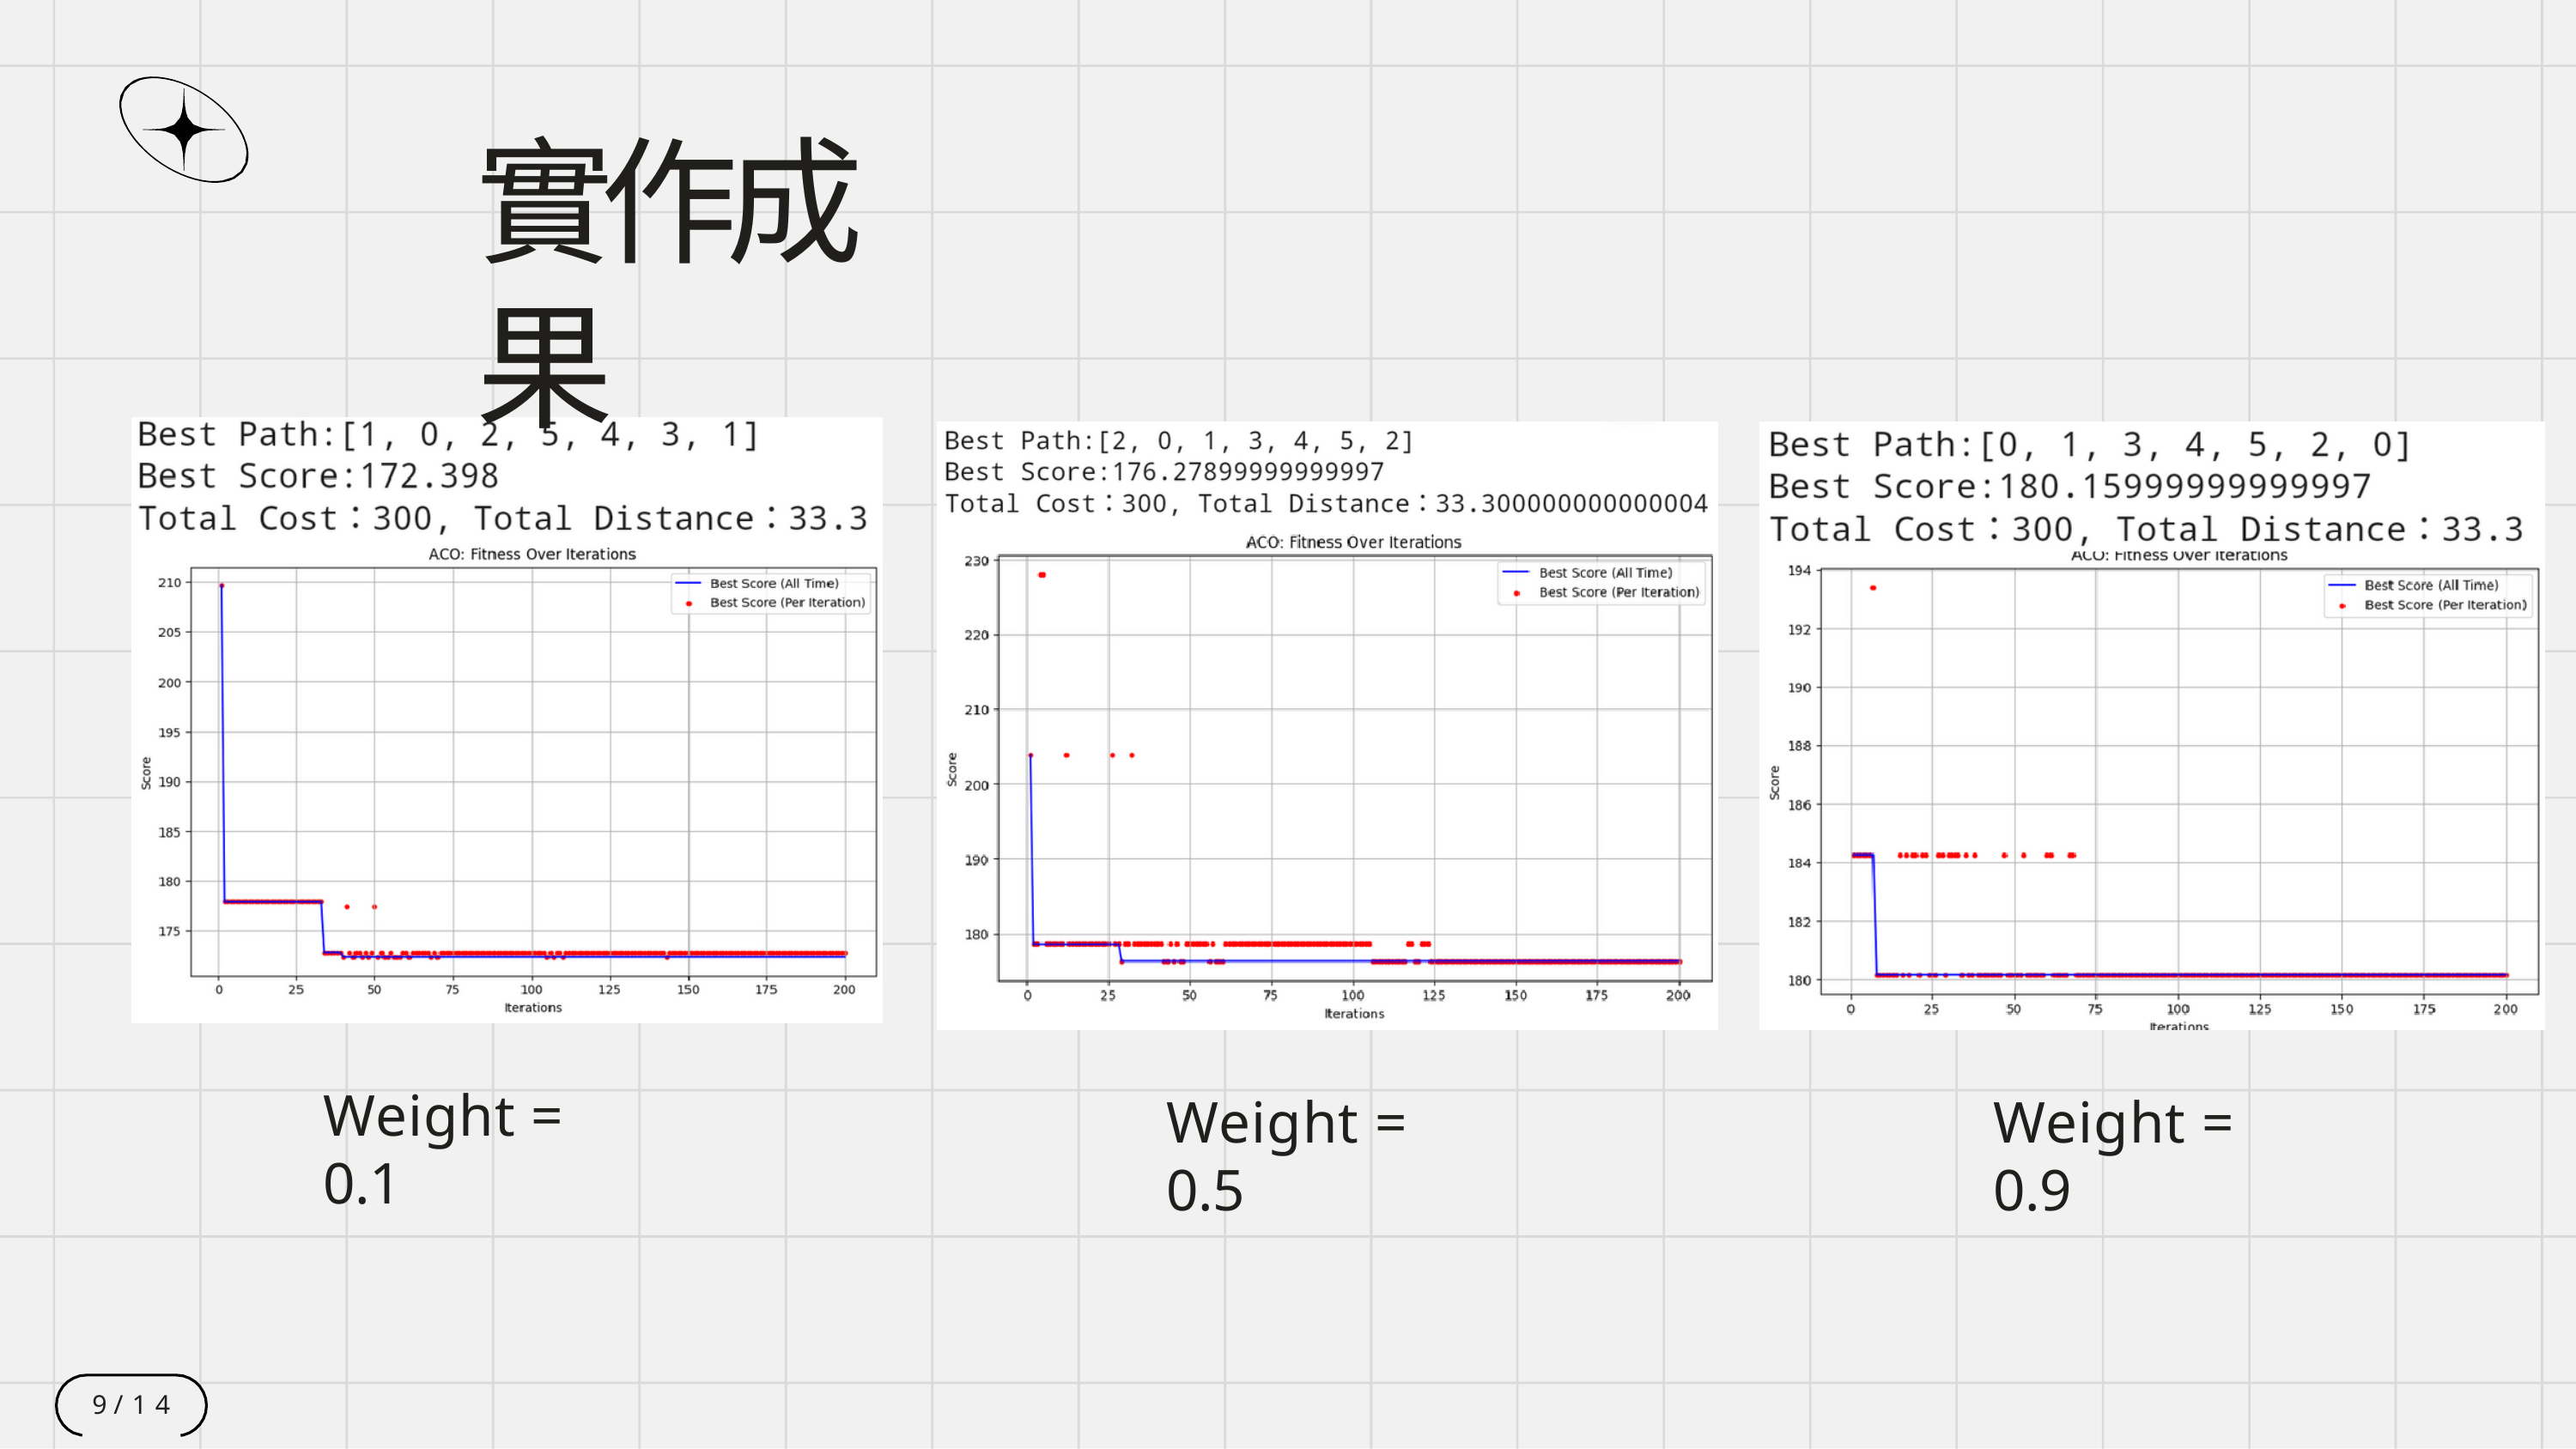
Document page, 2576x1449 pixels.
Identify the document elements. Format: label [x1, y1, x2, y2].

text_box [131, 416, 2545, 1030]
text_box [0, 0, 2576, 1449]
